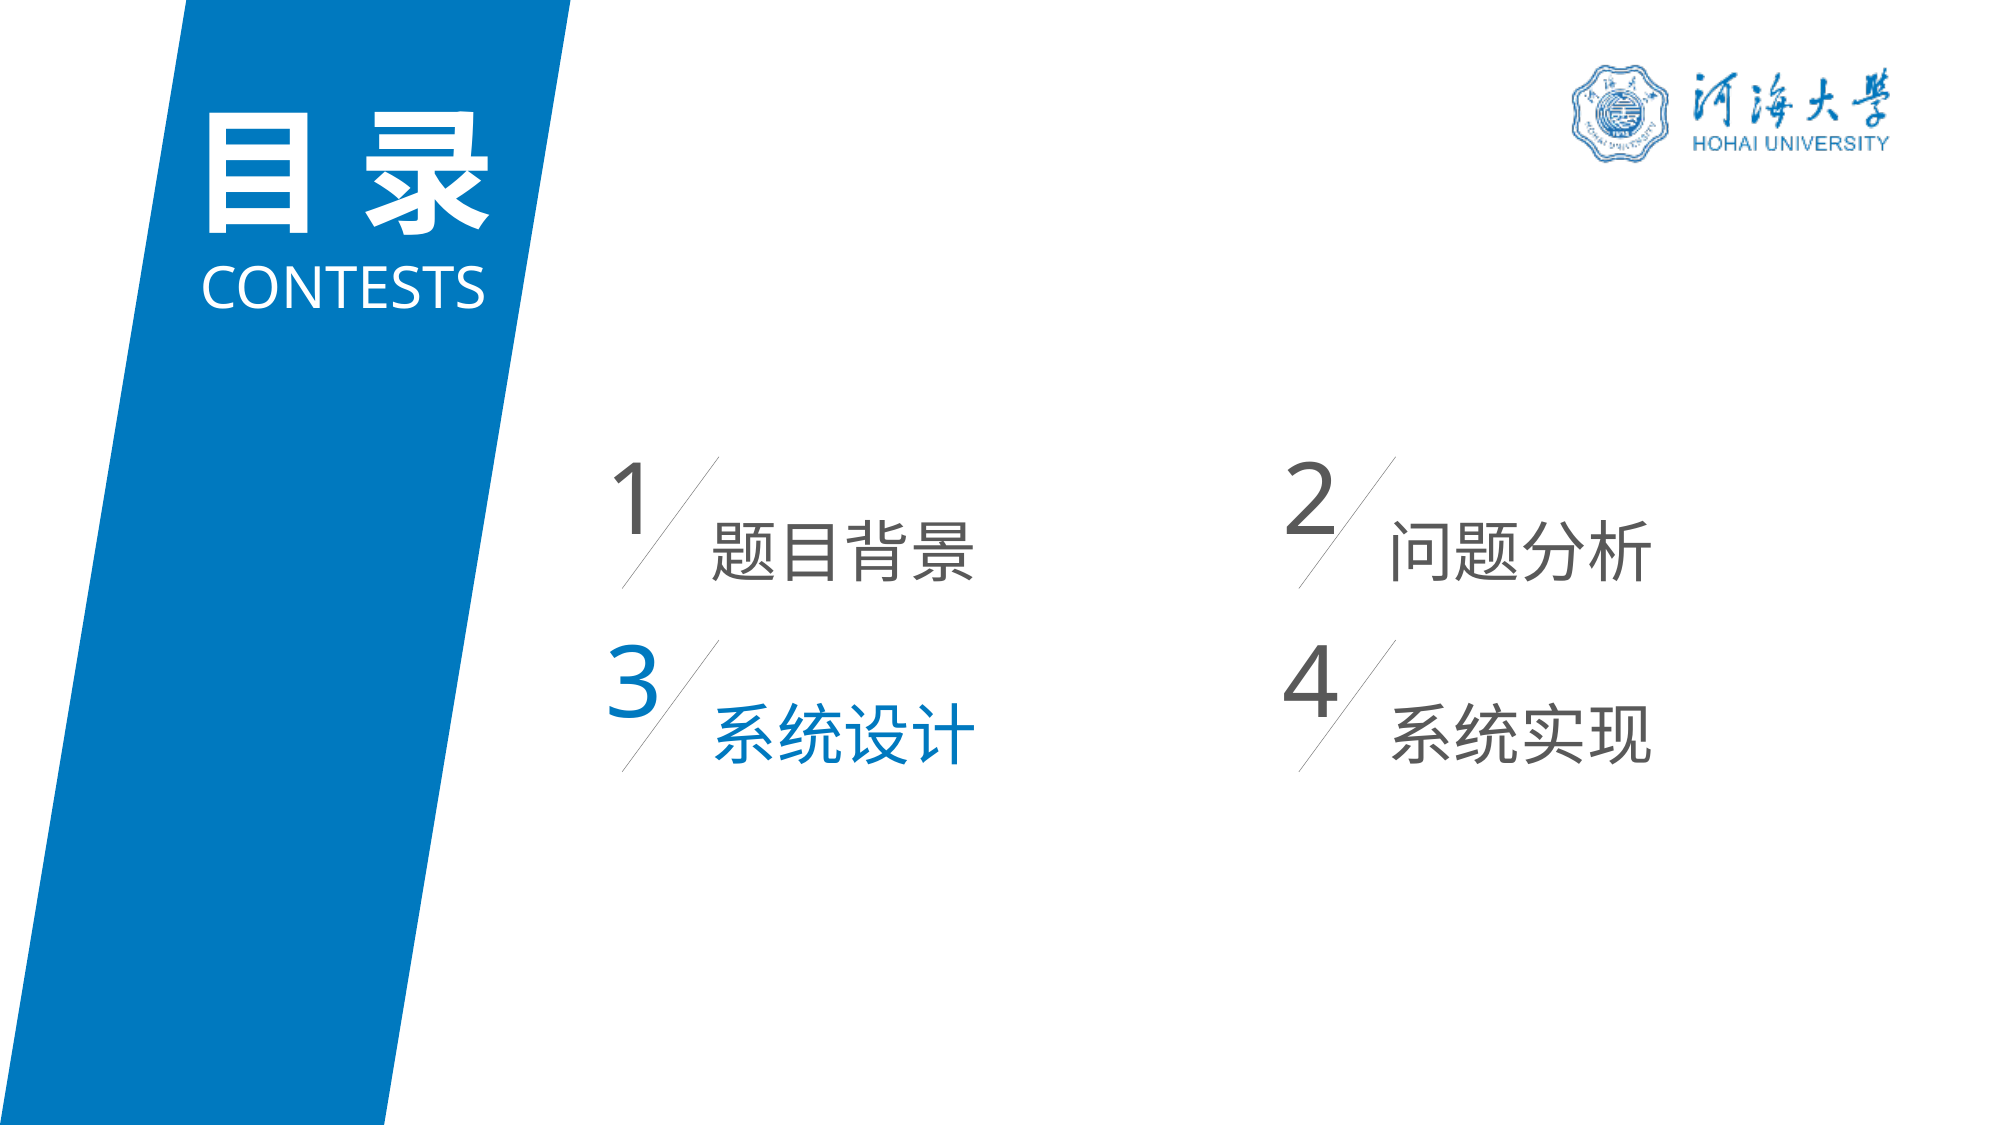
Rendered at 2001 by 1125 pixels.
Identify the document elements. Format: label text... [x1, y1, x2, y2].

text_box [1562, 56, 1926, 171]
text_box 目 录 CONTESTS [146, 94, 541, 310]
text_box [169, 0, 572, 185]
text_box [0, 236, 521, 1125]
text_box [1266, 610, 2000, 782]
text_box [1266, 427, 2000, 598]
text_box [589, 610, 1266, 782]
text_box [589, 427, 1266, 598]
